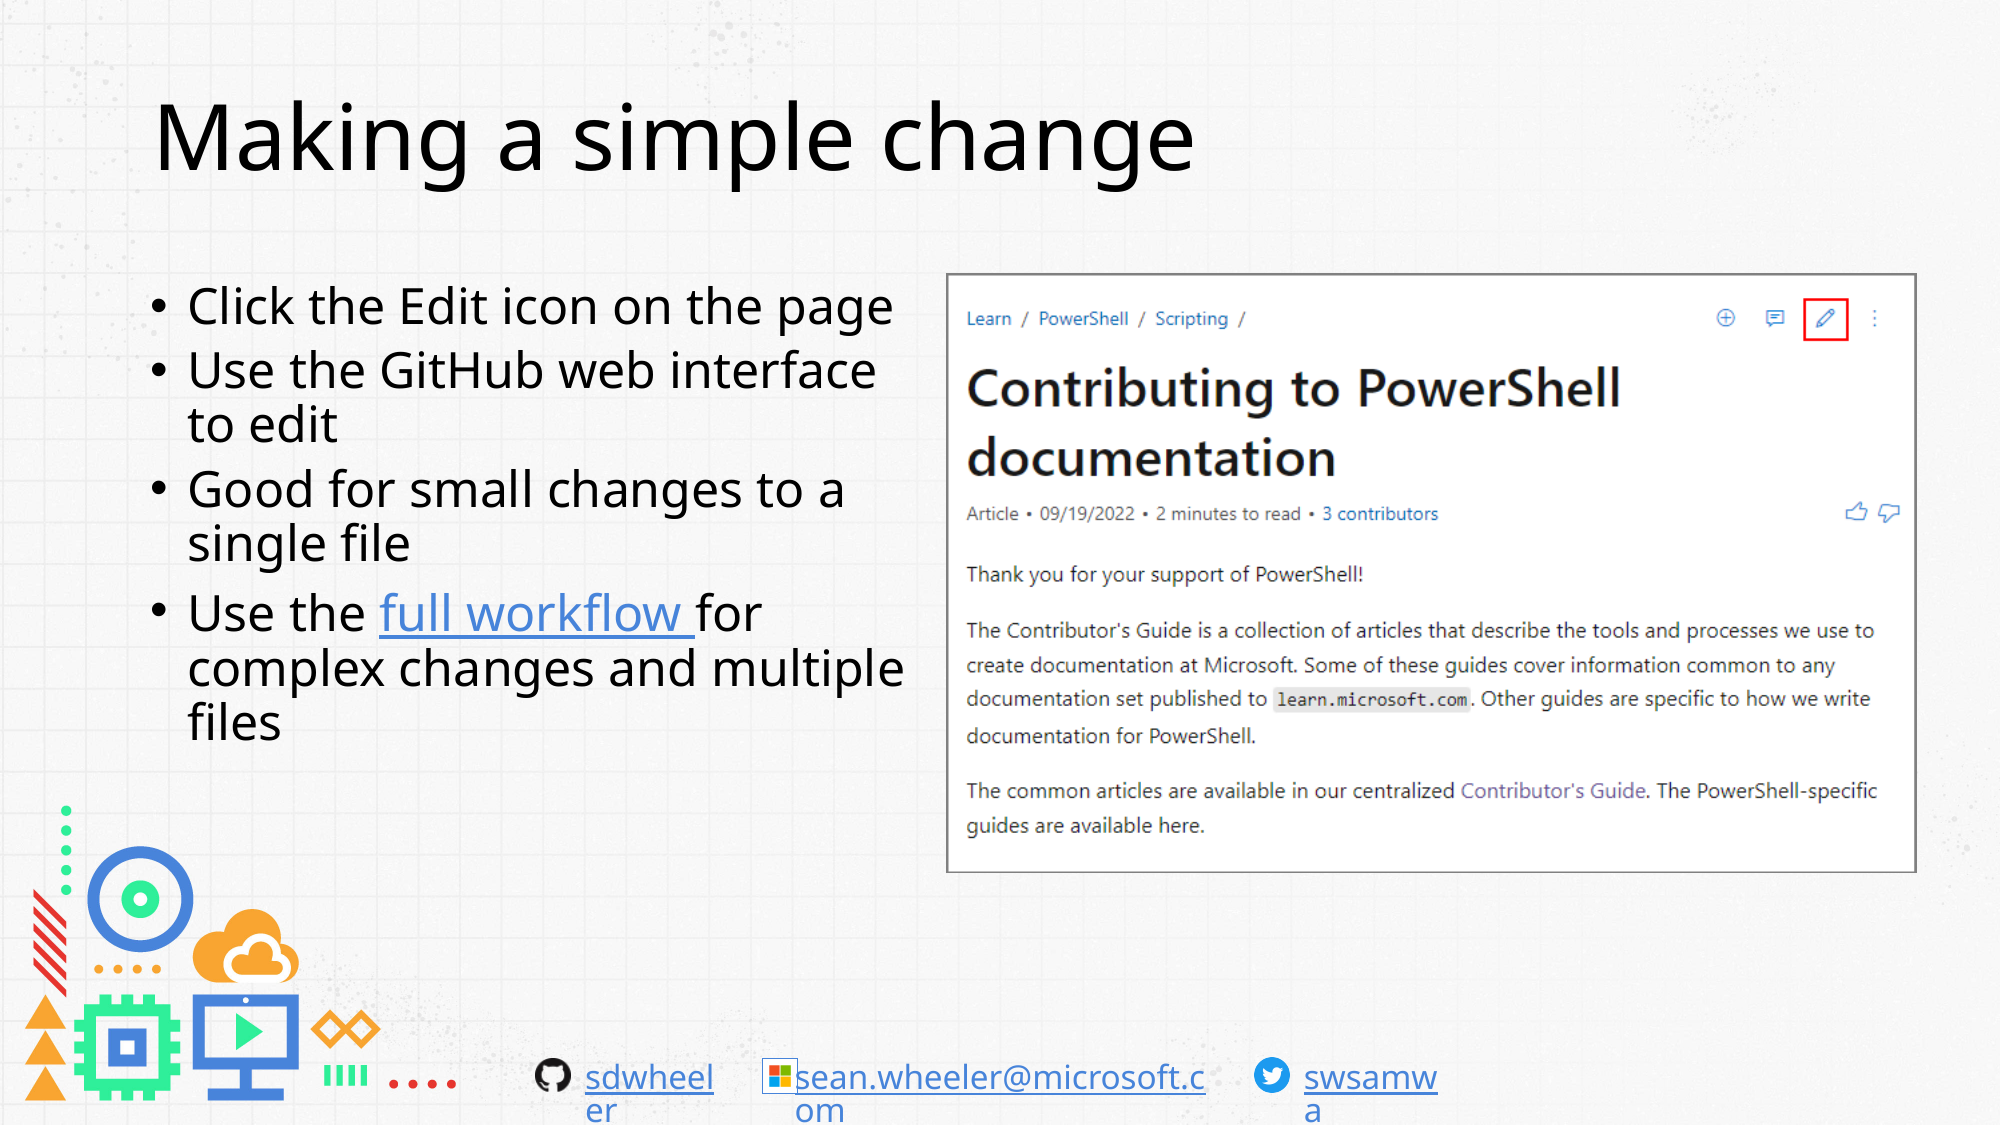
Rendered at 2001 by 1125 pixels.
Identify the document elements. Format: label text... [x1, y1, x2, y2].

picture [0, 0, 2000, 1125]
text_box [535, 1049, 1464, 1094]
title Making a simple change [137, 84, 1674, 302]
list Click the Edit icon on the page Use the GitHub web interface to edit Good for small changes to a single file Use the full workflow for complex changes and multiple files [78, 273, 932, 941]
